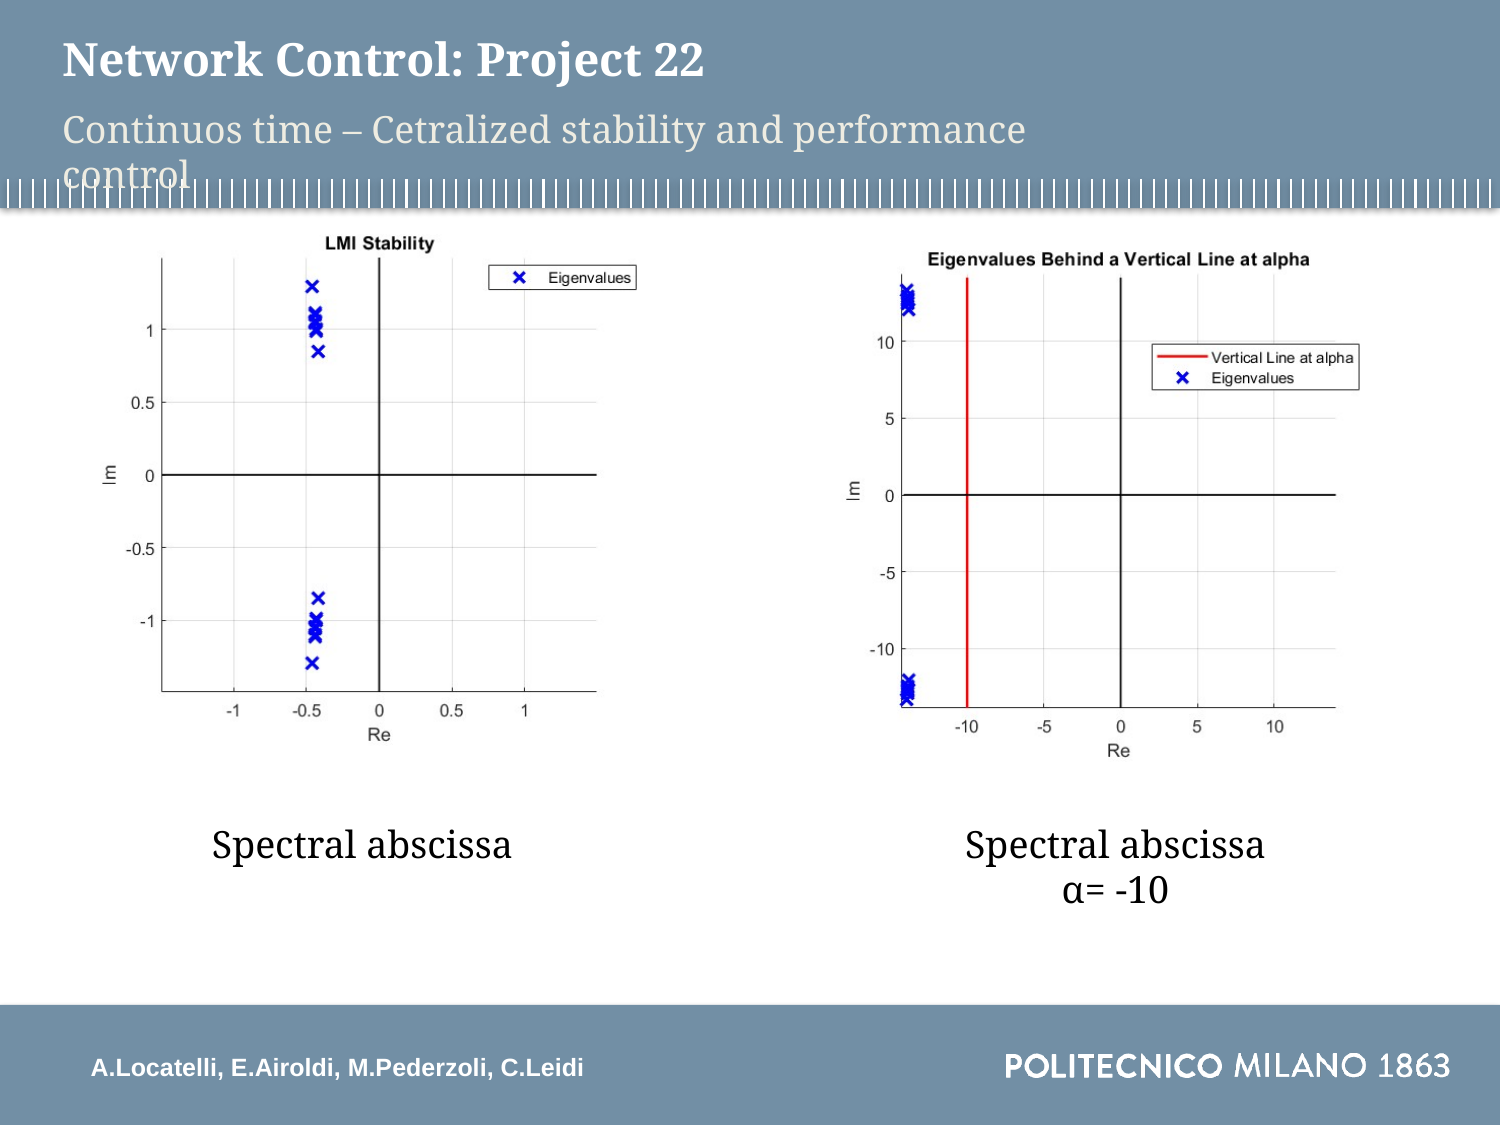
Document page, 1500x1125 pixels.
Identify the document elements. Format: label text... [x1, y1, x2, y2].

picture [750, 234, 1461, 767]
picture [11, 218, 722, 751]
text_box Spectral abscissa [115, 813, 610, 873]
title Network Control: Project 22 [47, 22, 1455, 161]
text_box Continuos time – Cetralized stability and performance control [47, 98, 1129, 204]
picture [999, 1041, 1456, 1089]
text_box Spectral abscissa α= -10 [868, 813, 1363, 918]
